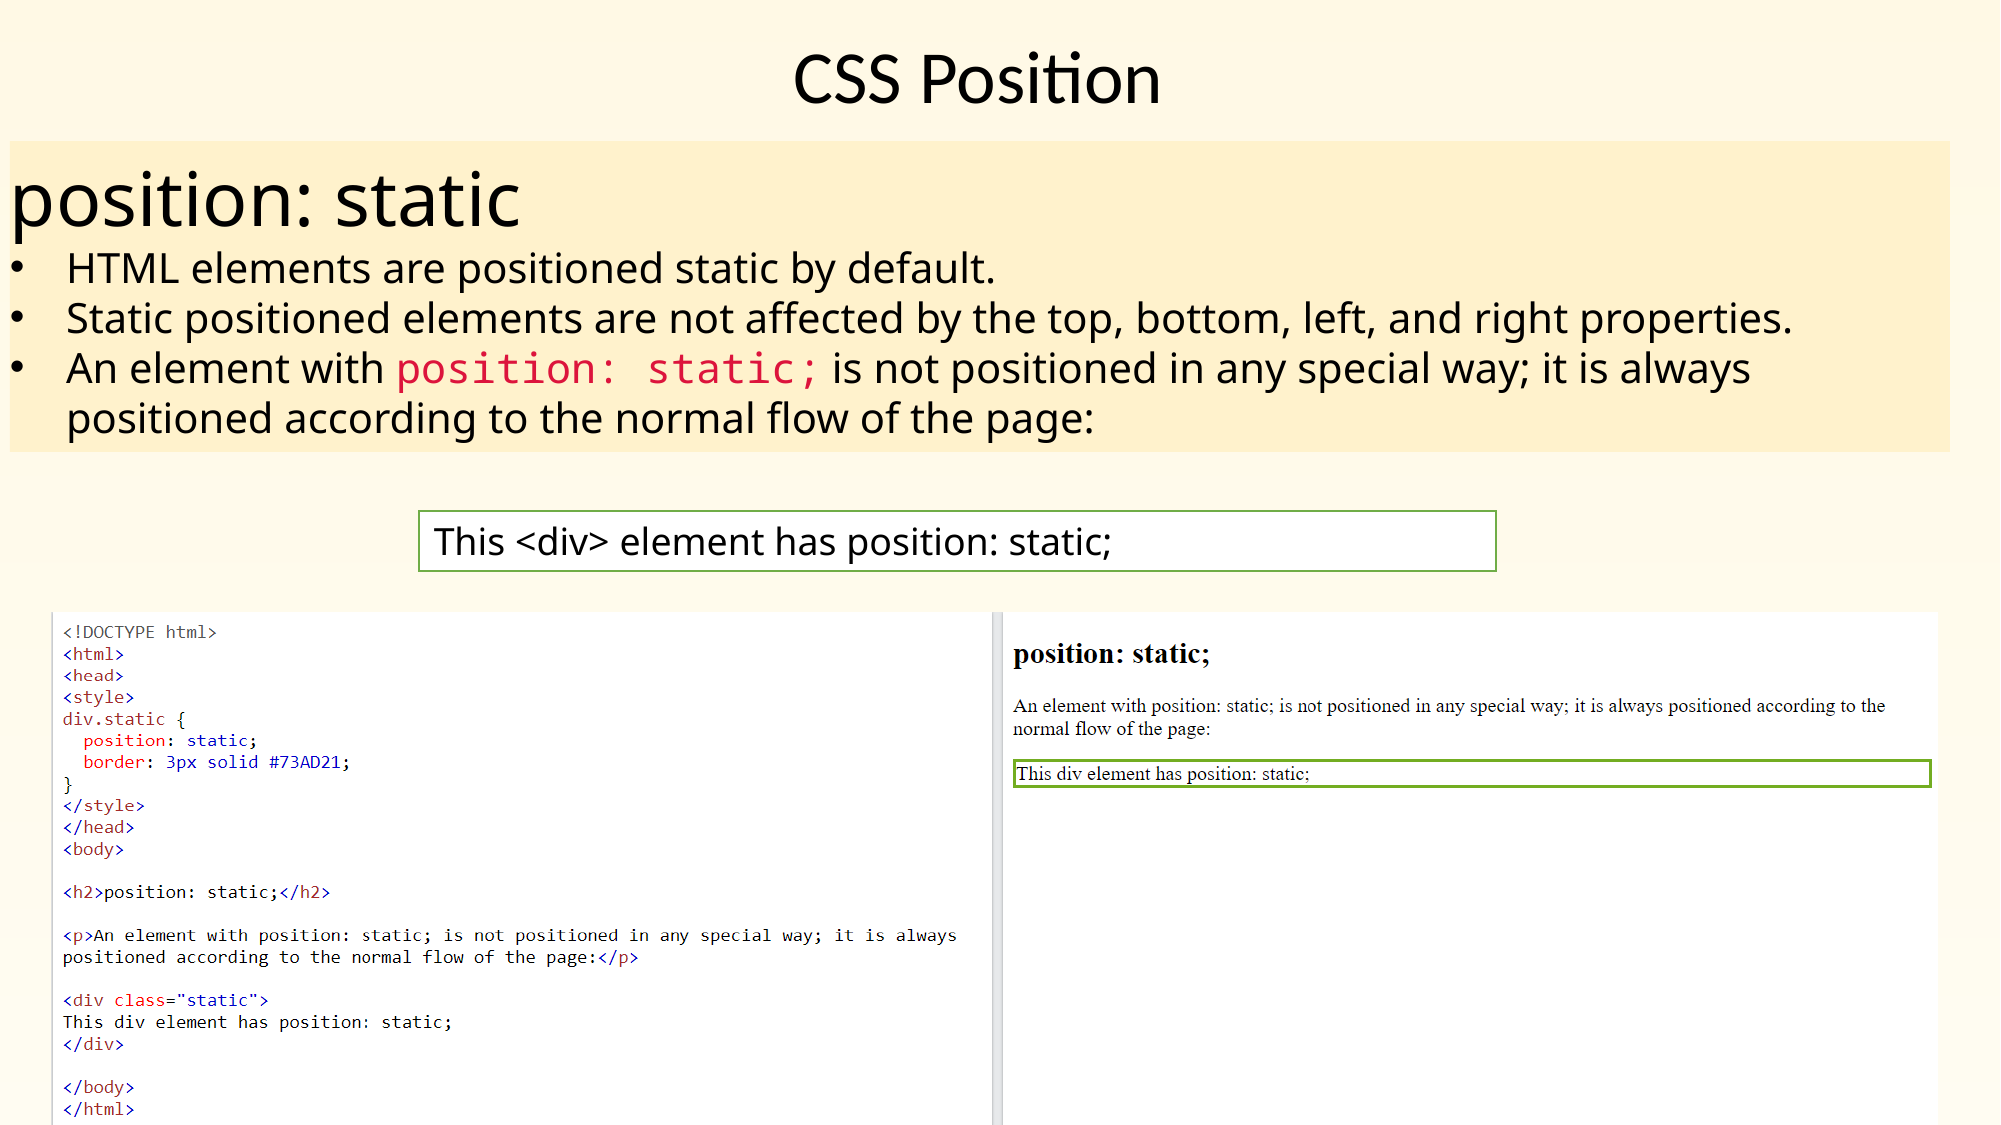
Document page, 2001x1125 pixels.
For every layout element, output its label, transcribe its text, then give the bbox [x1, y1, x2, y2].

text_box CSS Position [778, 21, 1196, 127]
text_box position: static HTML elements are positioned static by default. Static positioned elements are not affected by the top, bottom, left, and right properties. An element with position: static; is not positioned in any special way; it is always positioned according to the normal flow of the page: [9, 141, 1950, 452]
picture [51, 612, 1938, 1125]
text_box This <div> element has position: static; [418, 510, 1497, 572]
